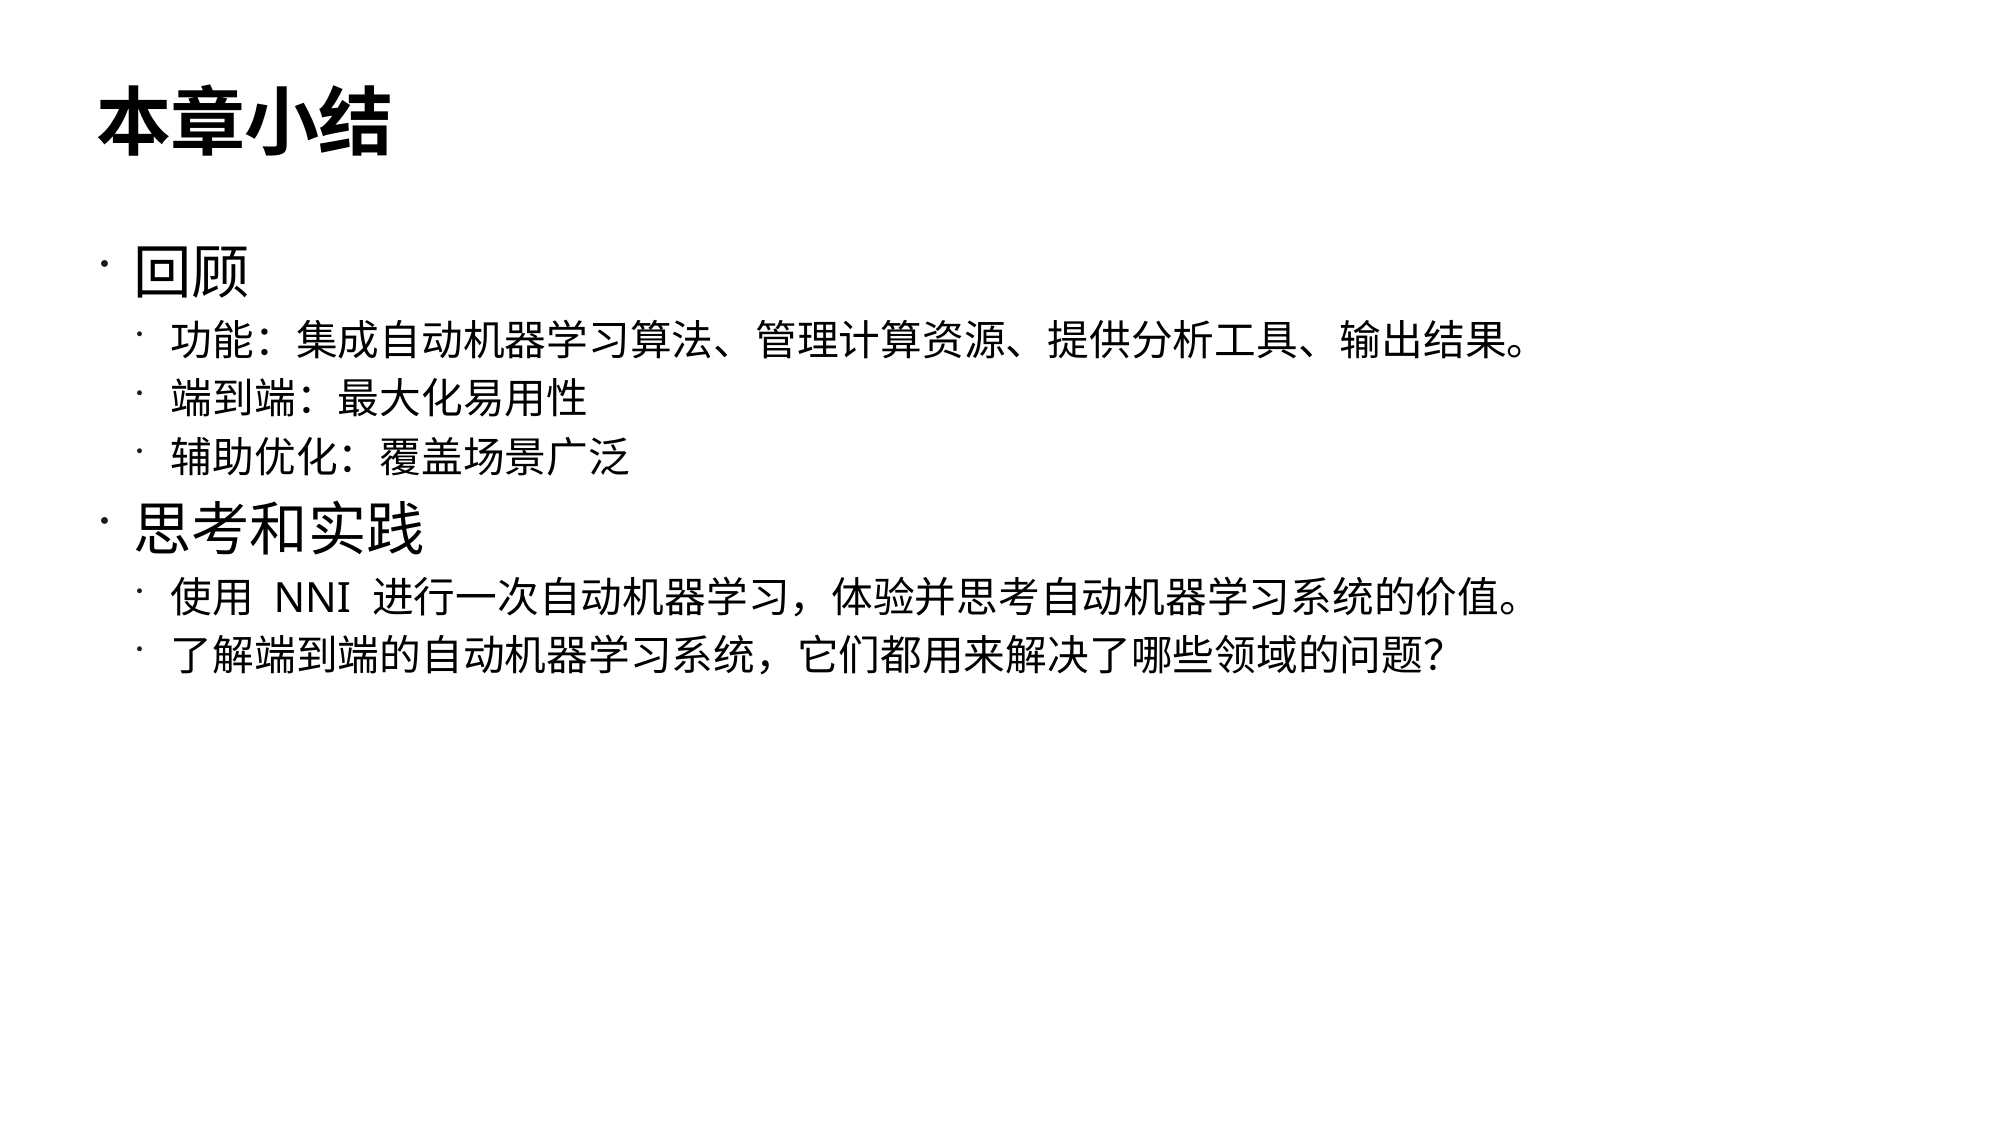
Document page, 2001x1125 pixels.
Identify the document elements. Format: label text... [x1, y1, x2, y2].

title 本章小结 [96, 75, 1904, 166]
list 回顾 功能：集成自动机器学习算法、管理计算资源、提供分析工具、输出结果。 端到端：最大化易用性 辅助优化：覆盖场景广泛 思考和实践 使用 NNI 进行一次自动机器学习，体验并思考自动机器学习系统的价值。 了解端到端的自动机器学习系统，它们都用来解决了哪些领域的问题？ [95, 235, 1904, 694]
